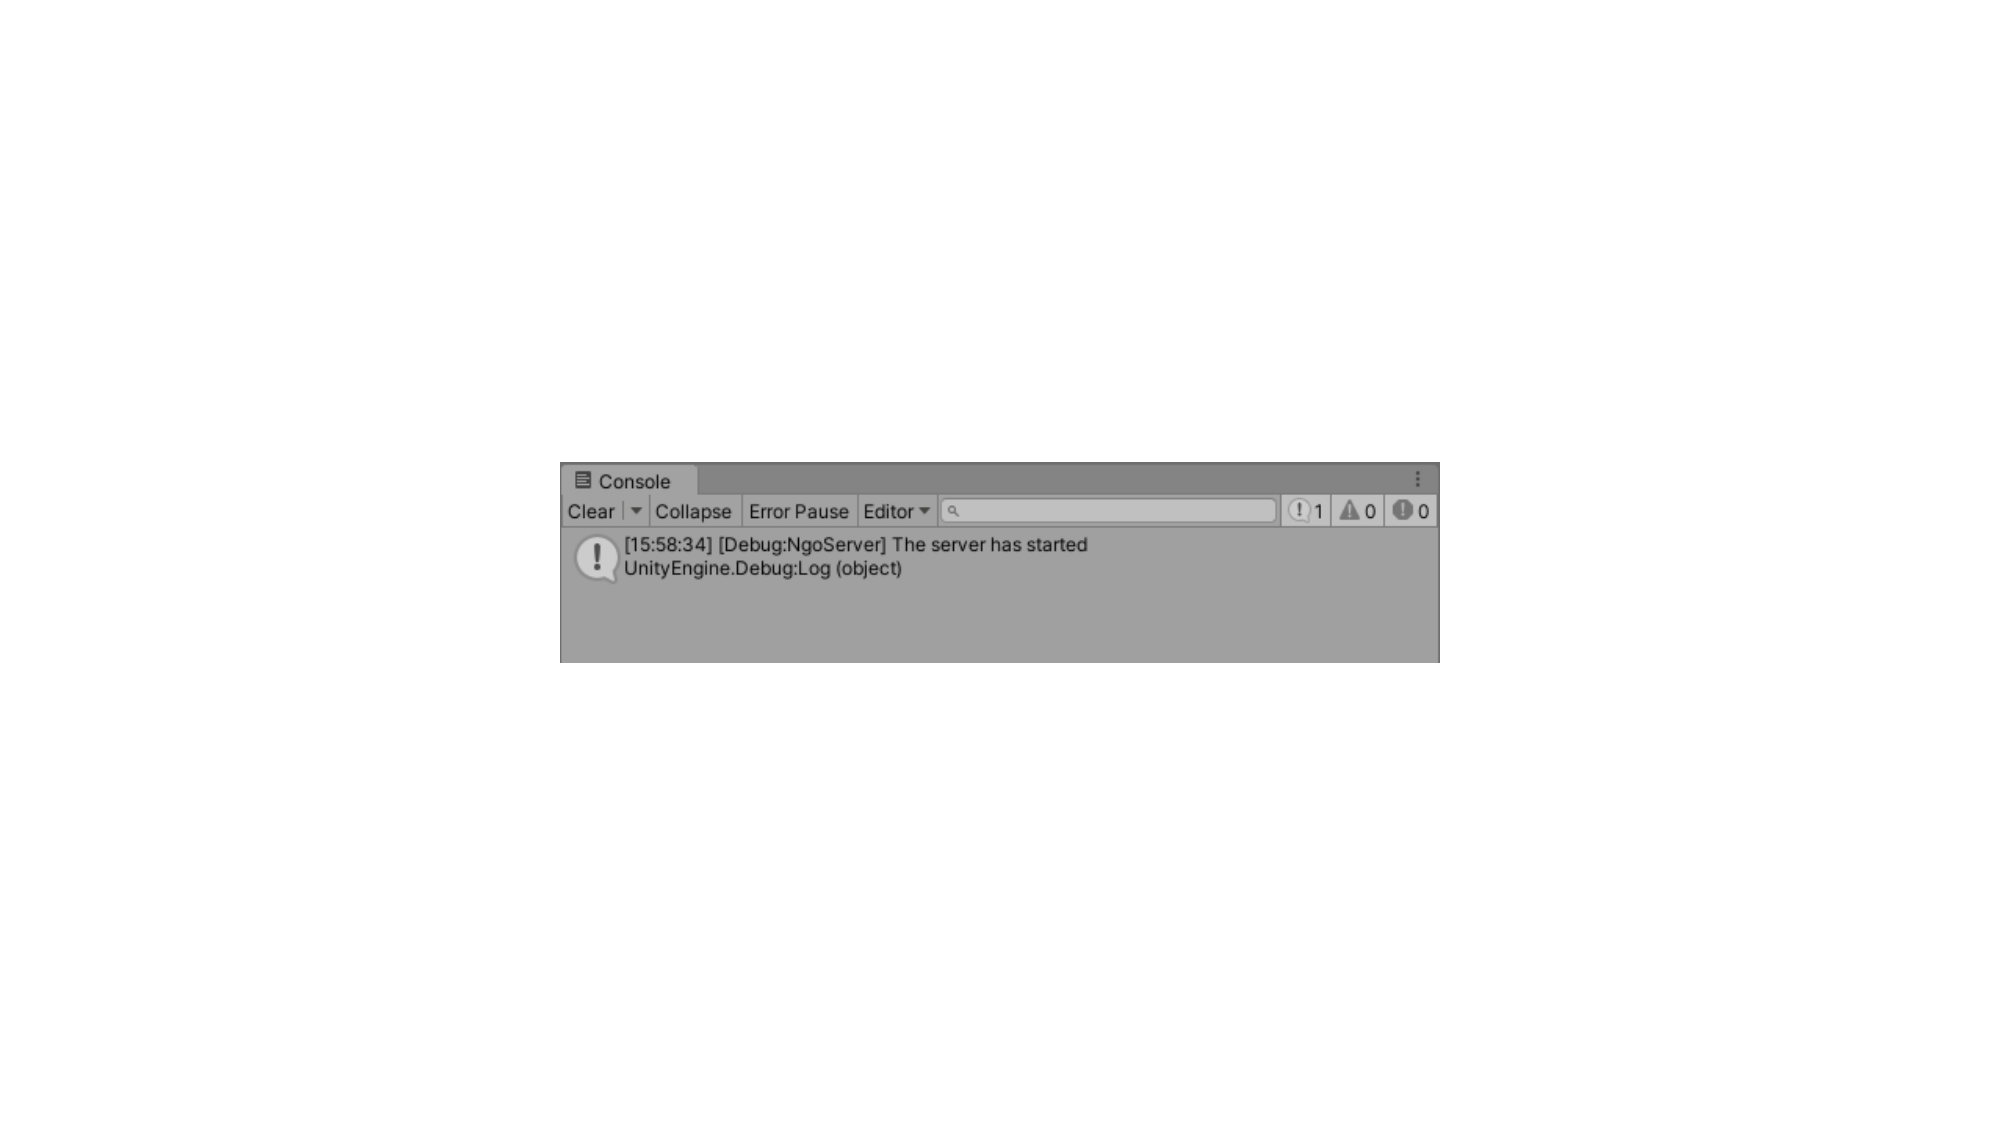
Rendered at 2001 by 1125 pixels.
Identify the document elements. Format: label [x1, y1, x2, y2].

picture [560, 462, 1440, 663]
